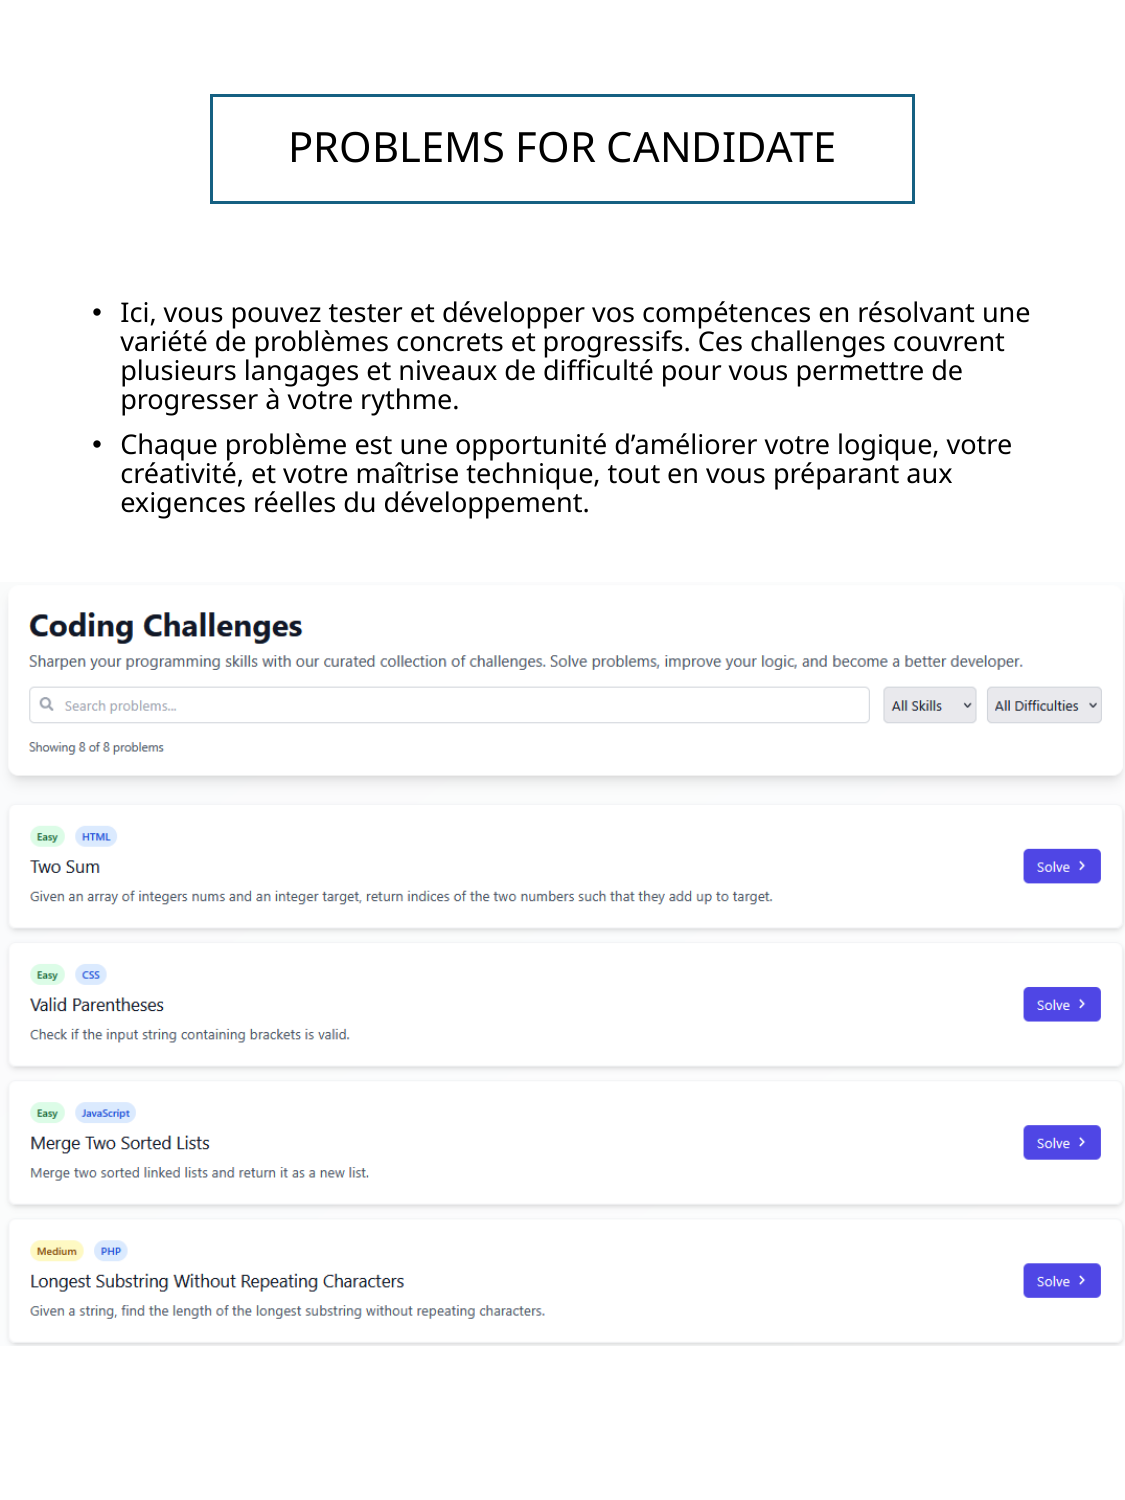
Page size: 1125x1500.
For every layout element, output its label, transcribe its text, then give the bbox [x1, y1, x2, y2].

title PROBLEMS FOR CANDIDATE [210, 94, 915, 204]
list Ici, vous pouvez tester et développer vos compétences en résolvant une variété de problèmes concrets et progressifs. Ces challenges couvrent plusieurs langages et niveaux de difficulté pour vous permettre de progresser à votre rythme. Chaque problème est une opportunité d’améliorer votre logique, votre créativité, et votre maîtrise technique, tout en vous préparant aux exigences réelles du développement. [77, 291, 1048, 581]
picture [0, 581, 1125, 1346]
